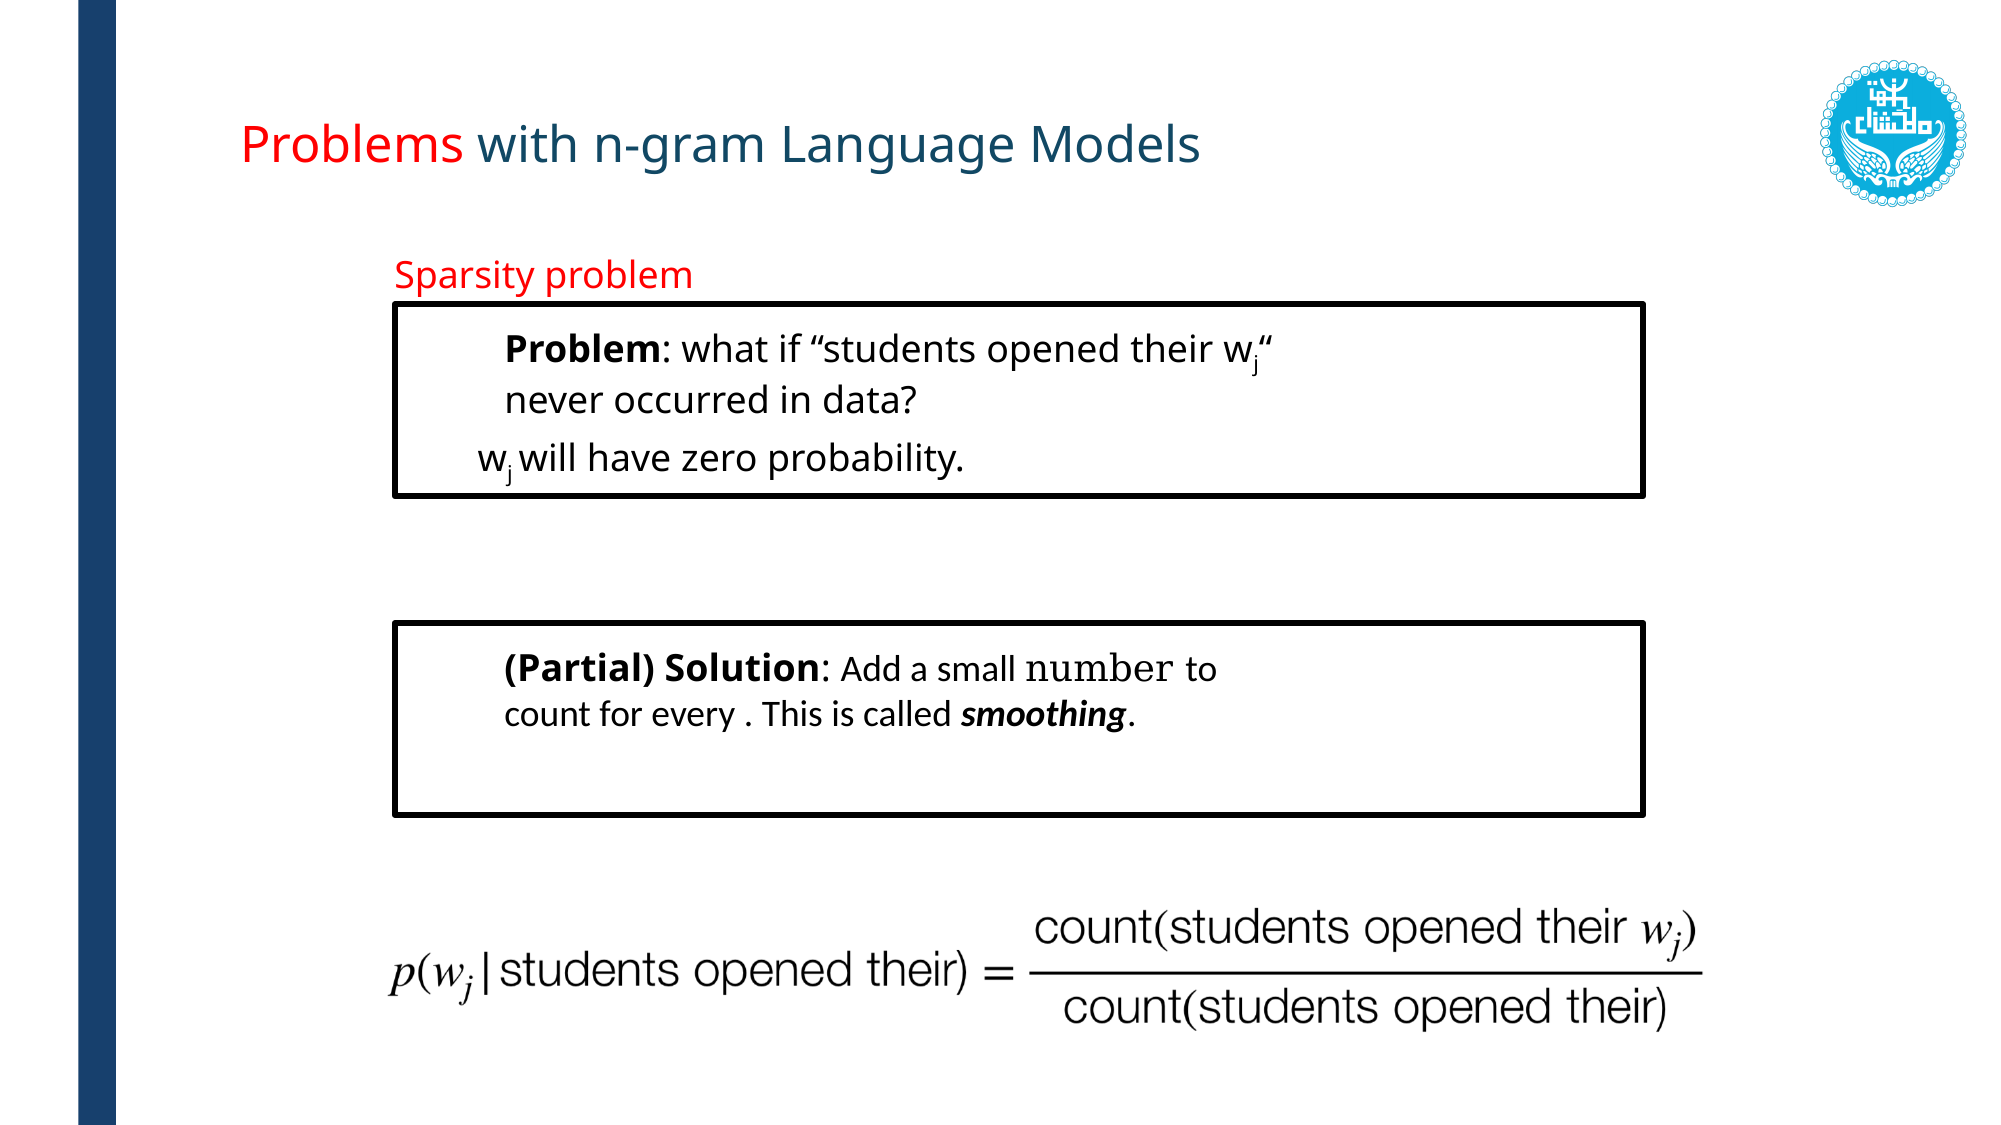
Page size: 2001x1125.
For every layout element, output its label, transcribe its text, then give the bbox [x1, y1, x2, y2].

picture [1819, 58, 1968, 208]
text_box wj will have zero probability. [462, 426, 981, 493]
text_box [392, 620, 1646, 818]
title Problems with n-gram Language Models [225, 112, 1800, 244]
text_box Sparsity problem [379, 243, 709, 304]
text_box Problem: what if “students opened their wj“ never occurred in data? [489, 317, 1298, 429]
picture [357, 871, 1747, 1075]
text_box [392, 301, 1646, 499]
